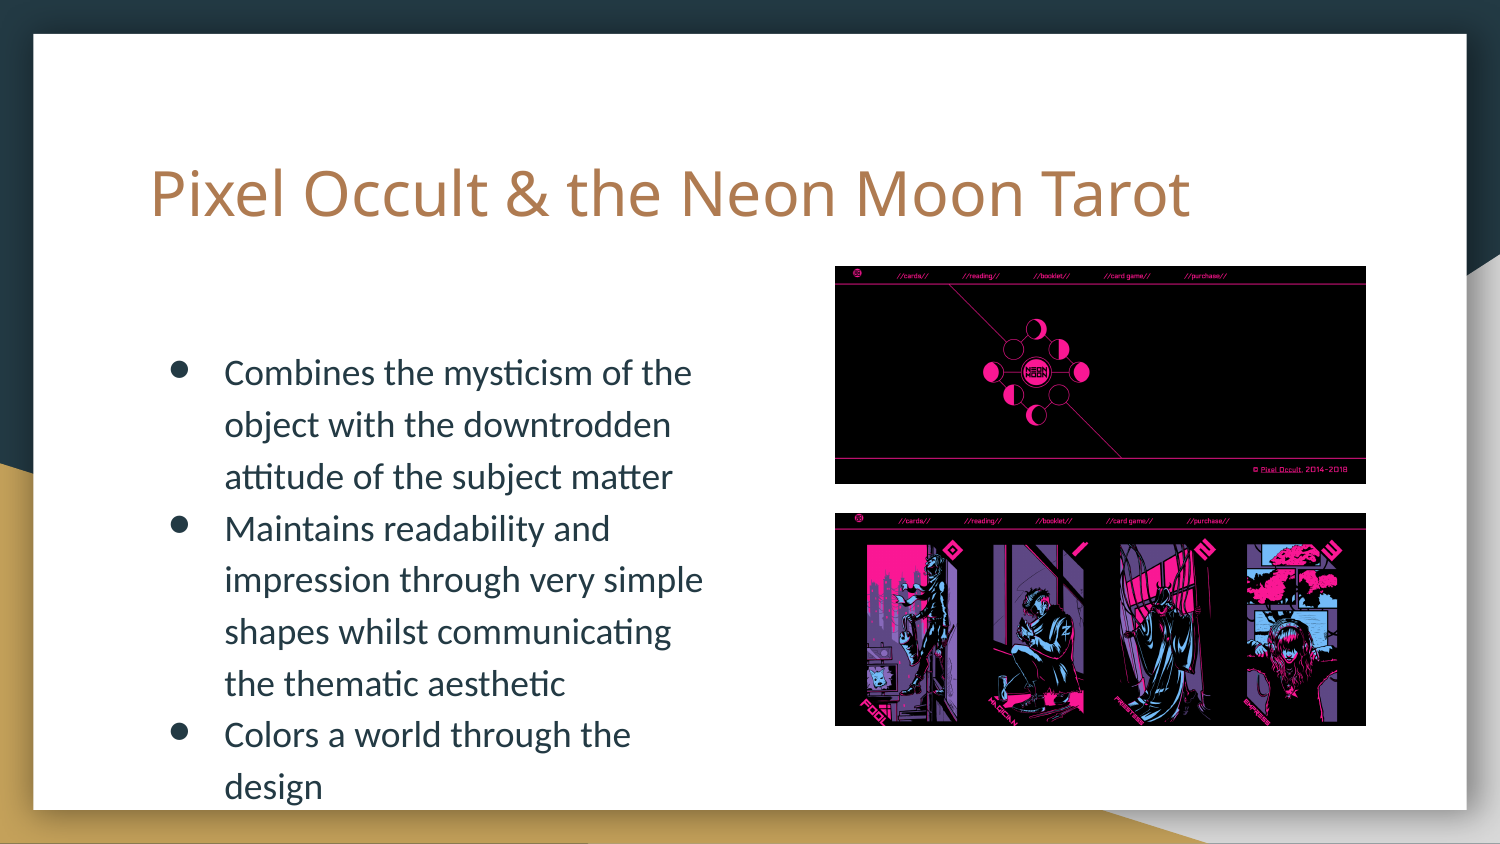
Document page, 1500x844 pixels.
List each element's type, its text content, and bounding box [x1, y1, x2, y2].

title Pixel Occult & the Neon Moon Tarot [134, 138, 1366, 296]
picture [834, 266, 1366, 485]
list Combines the mysticism of the object with the downtrodden attitude of the subject matter Maintains readability and impression through very simple shapes whilst communicating the thematic aesthetic Colors a world through the design [134, 326, 739, 790]
picture [834, 513, 1366, 726]
